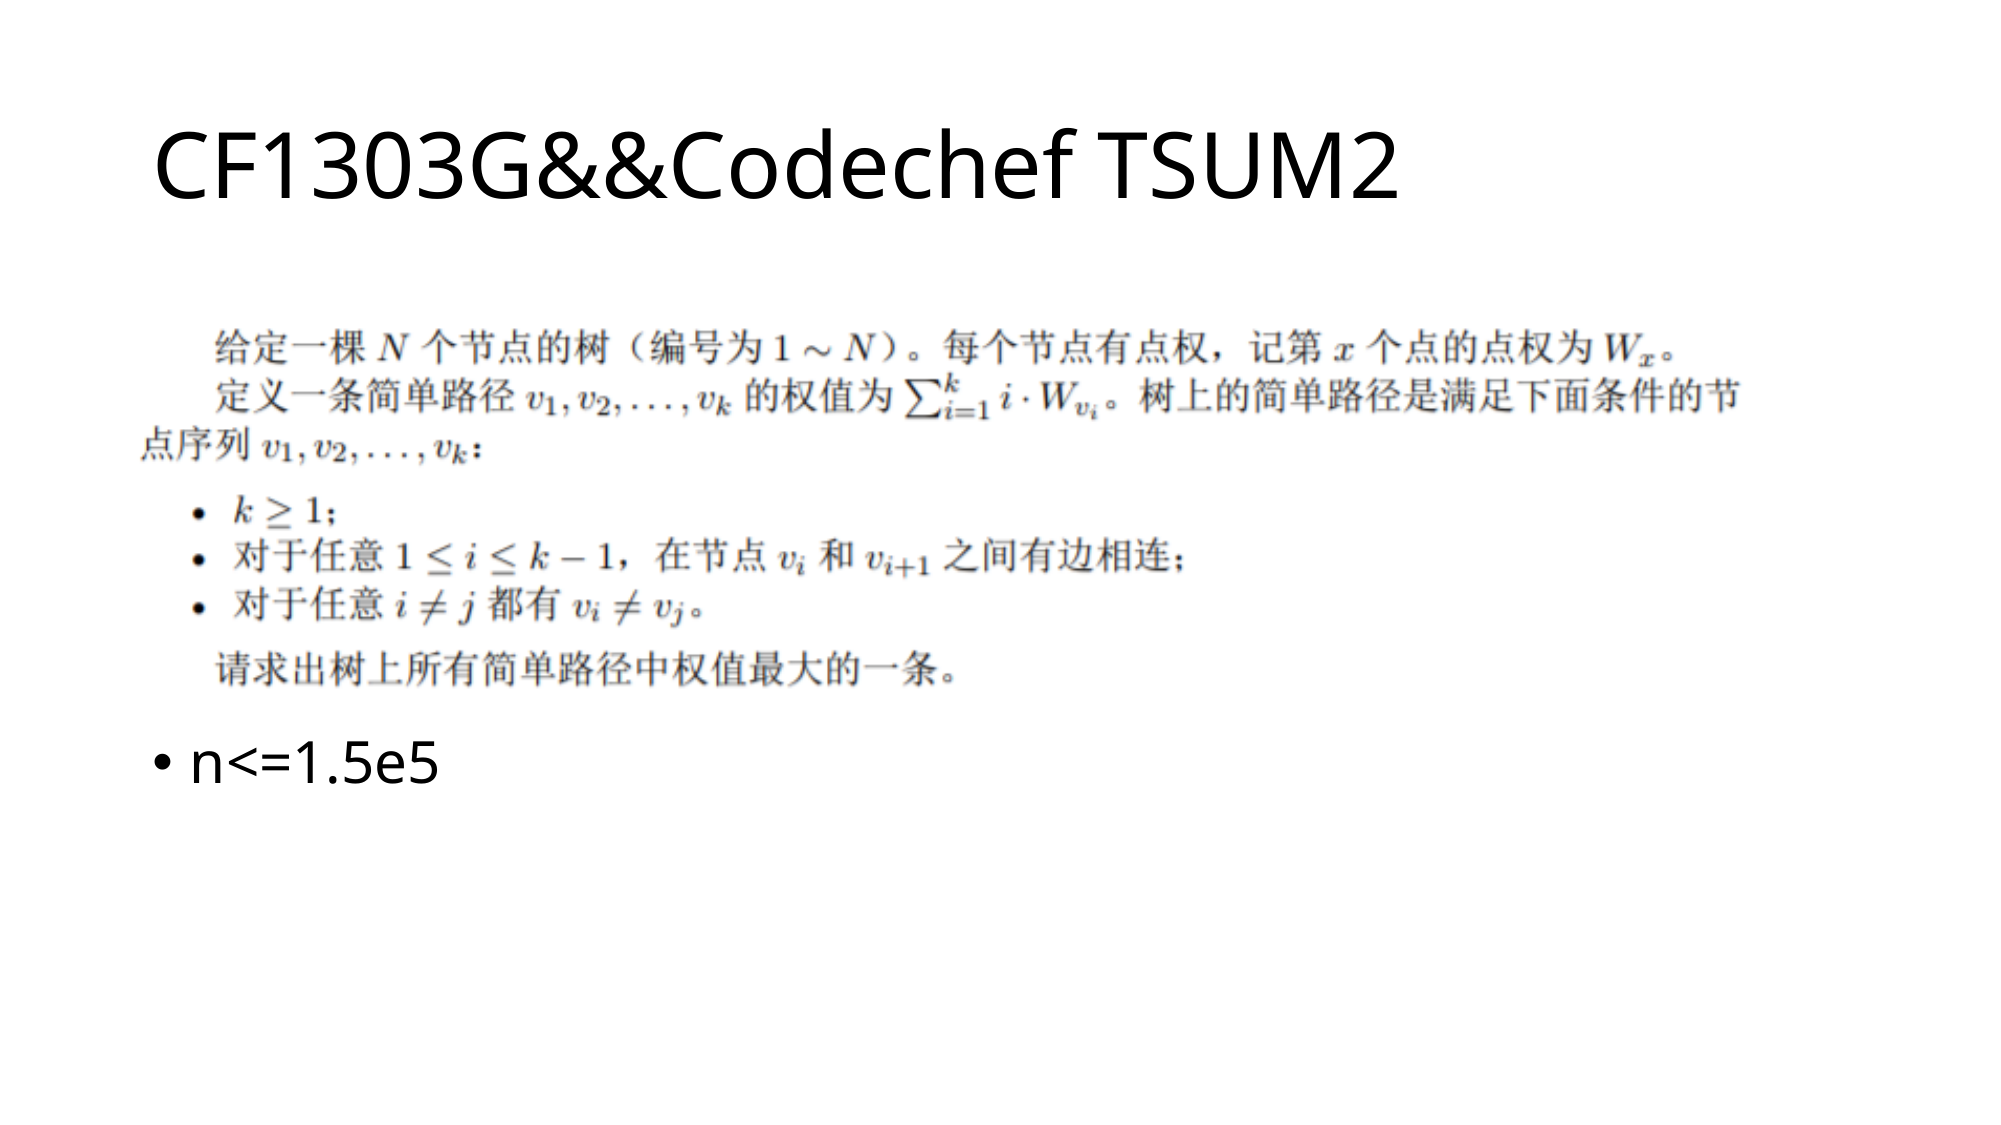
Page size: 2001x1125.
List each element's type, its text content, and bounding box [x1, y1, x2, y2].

list n<=1.5e5 [137, 299, 1863, 1014]
title CF1303G&&Codechef TSUM2 [137, 59, 1863, 278]
picture [120, 323, 1754, 716]
